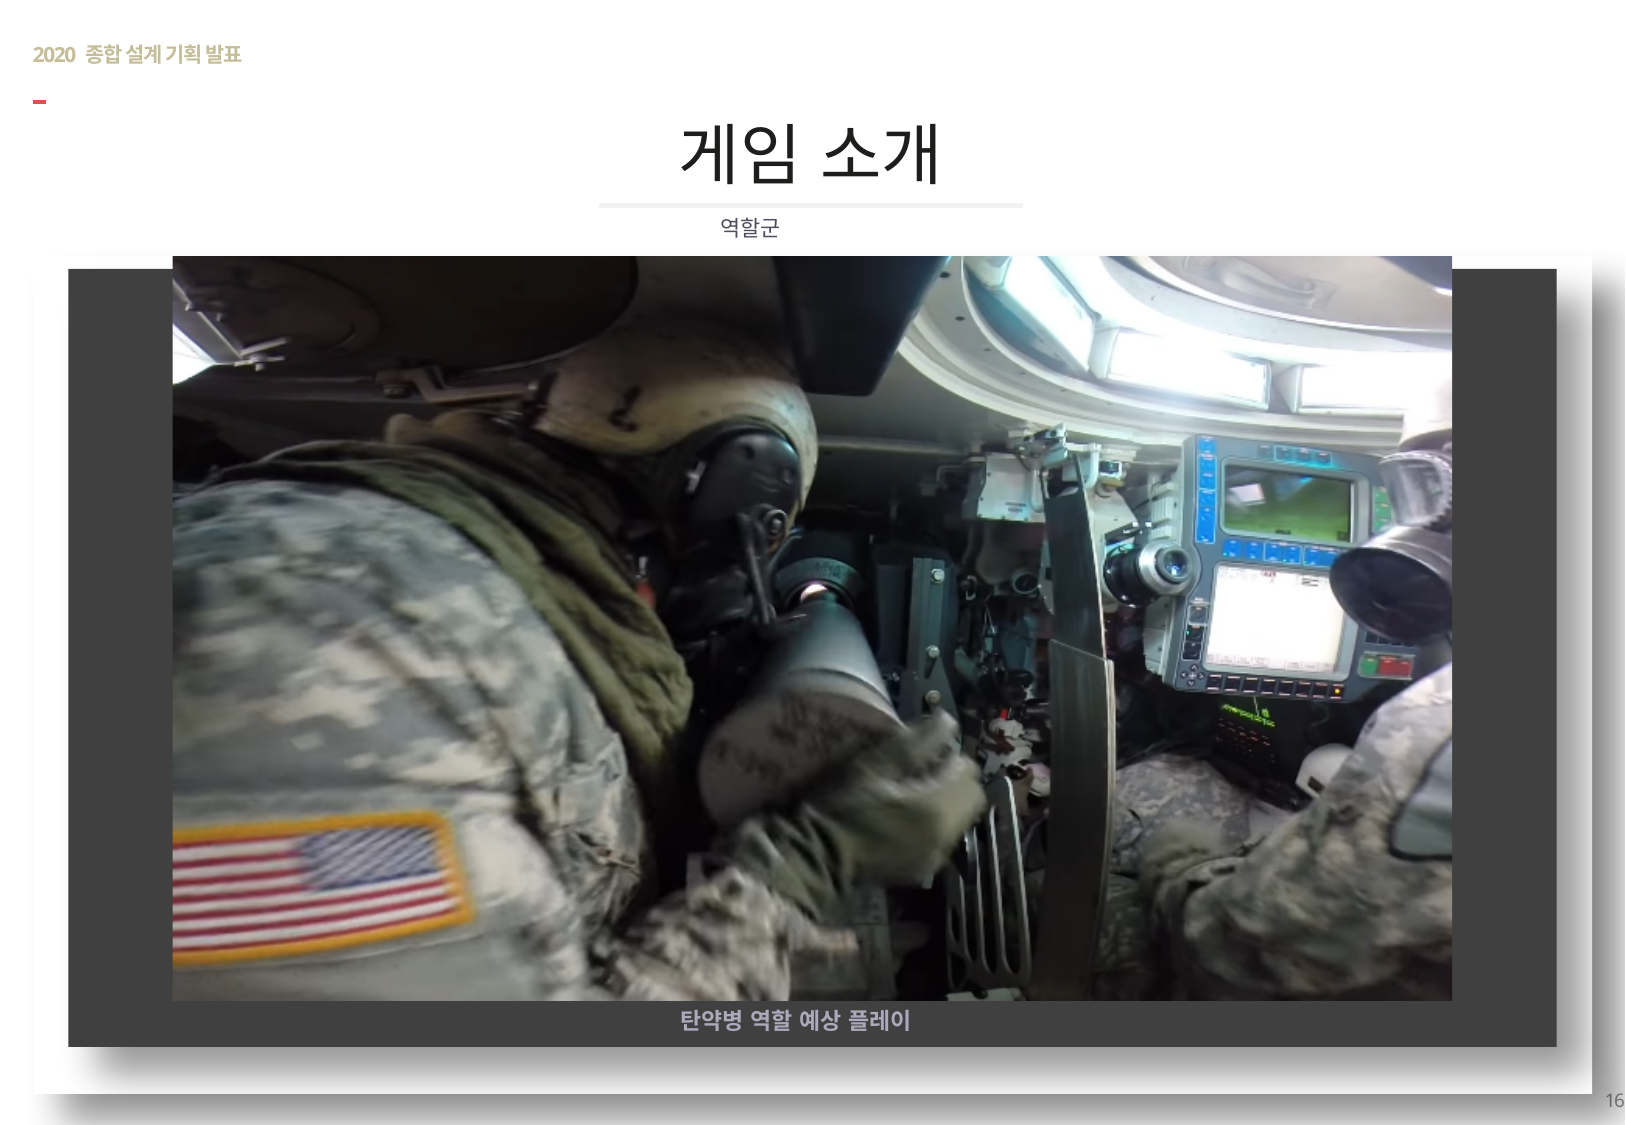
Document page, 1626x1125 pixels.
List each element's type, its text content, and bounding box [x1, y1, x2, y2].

title 2020 종합 설계 기획 발표 [32, 19, 482, 90]
picture [172, 256, 1453, 1001]
text_box 게임 소개 [215, 124, 1407, 182]
slide_number 16 [1556, 1077, 1625, 1125]
text_box [66, 267, 1559, 1049]
text_box 탄약병 역할 예상 플레이 [528, 1010, 1064, 1042]
text_box [31, 253, 1594, 1096]
text_box 역할군 [706, 213, 919, 247]
